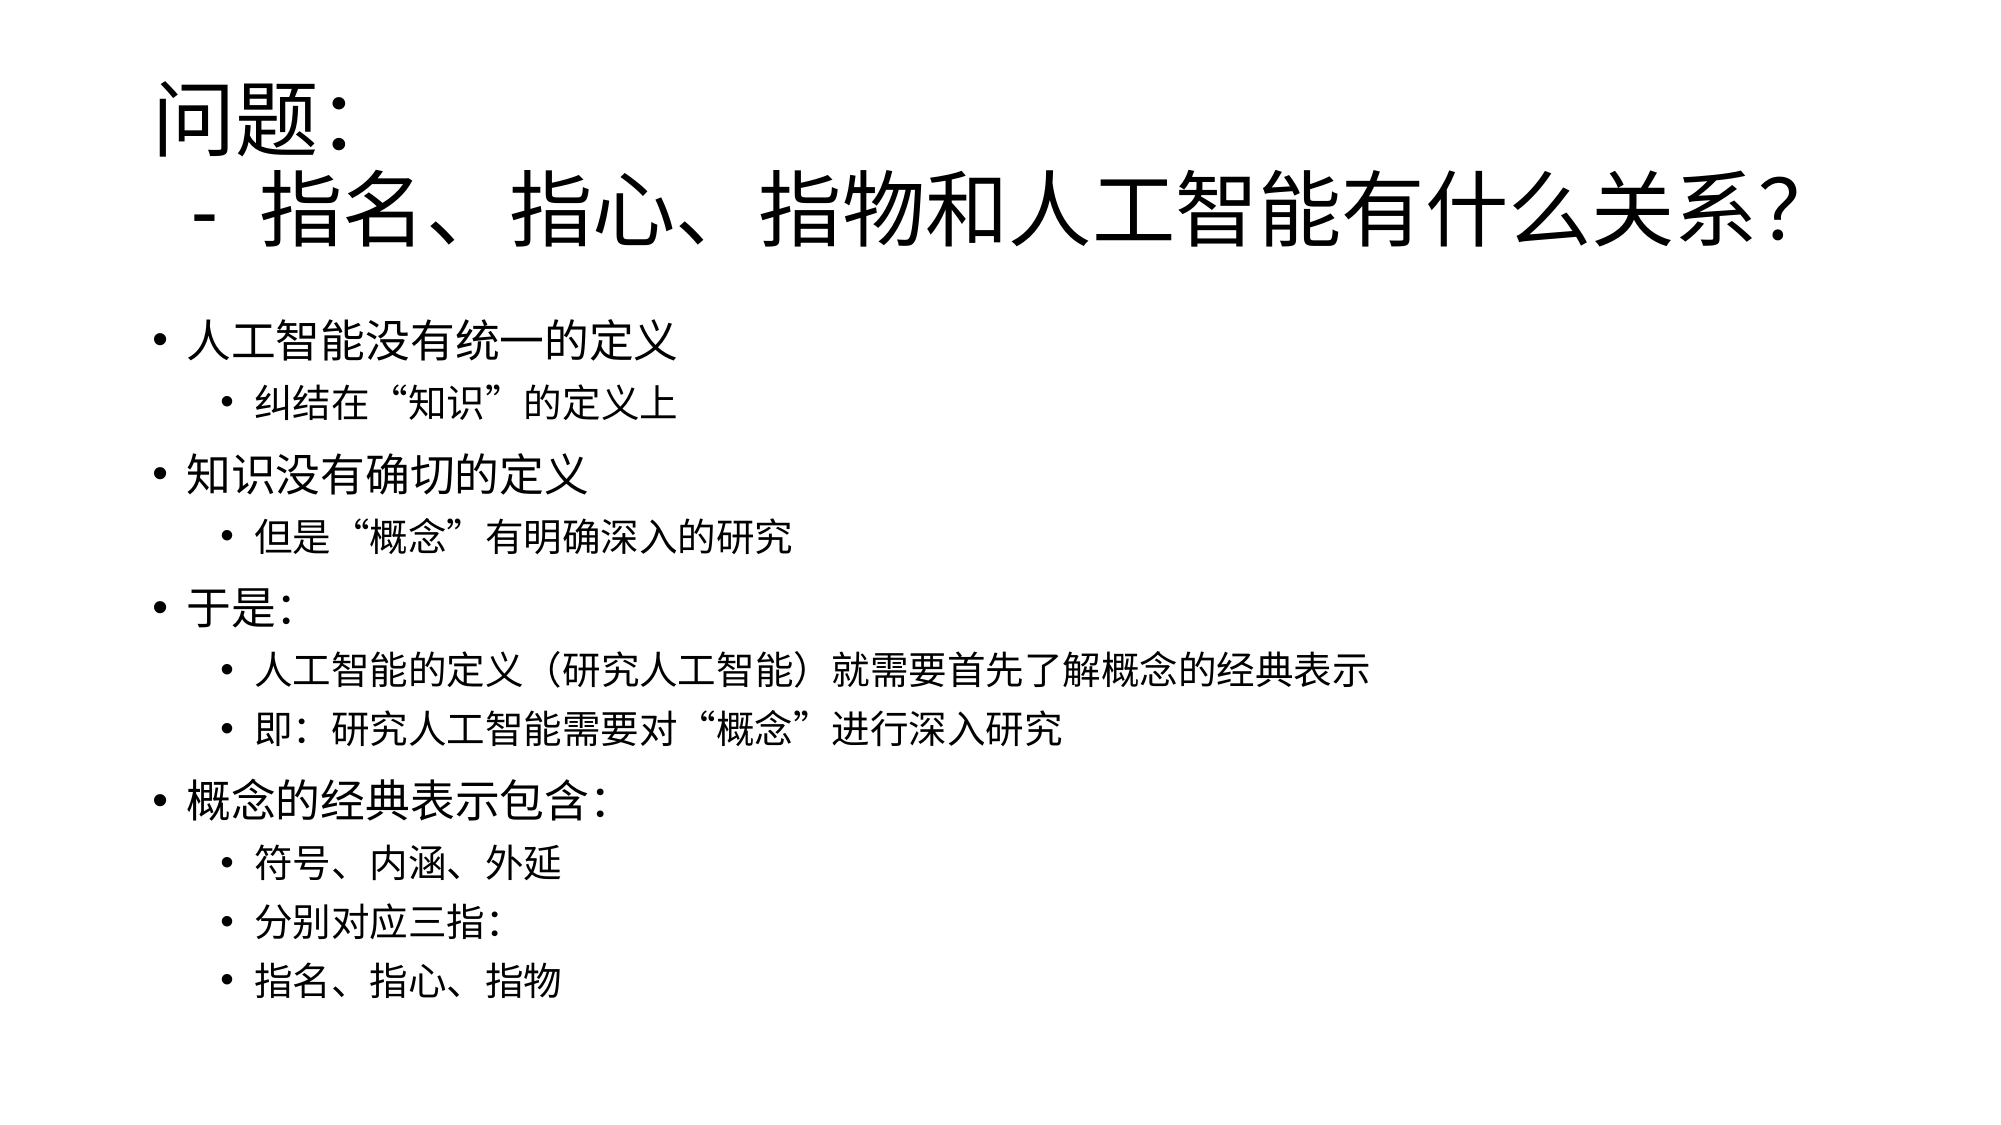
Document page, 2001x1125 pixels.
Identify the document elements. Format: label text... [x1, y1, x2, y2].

list 人工智能没有统一的定义 纠结在“知识”的定义上 知识没有确切的定义 但是“概念”有明确深入的研究 于是： 人工智能的定义（研究人工智能）就需要首先了解概念的经典表示 即：研究人工智能需要对“概念”进行深入研究 概念的经典表示包含： 符号、内涵、外延 分别对应三指： 指名、指心、指物 [137, 299, 1863, 1014]
title 问题： - 指名、指心、指物和人工智能有什么关系？ [137, 59, 1863, 278]
